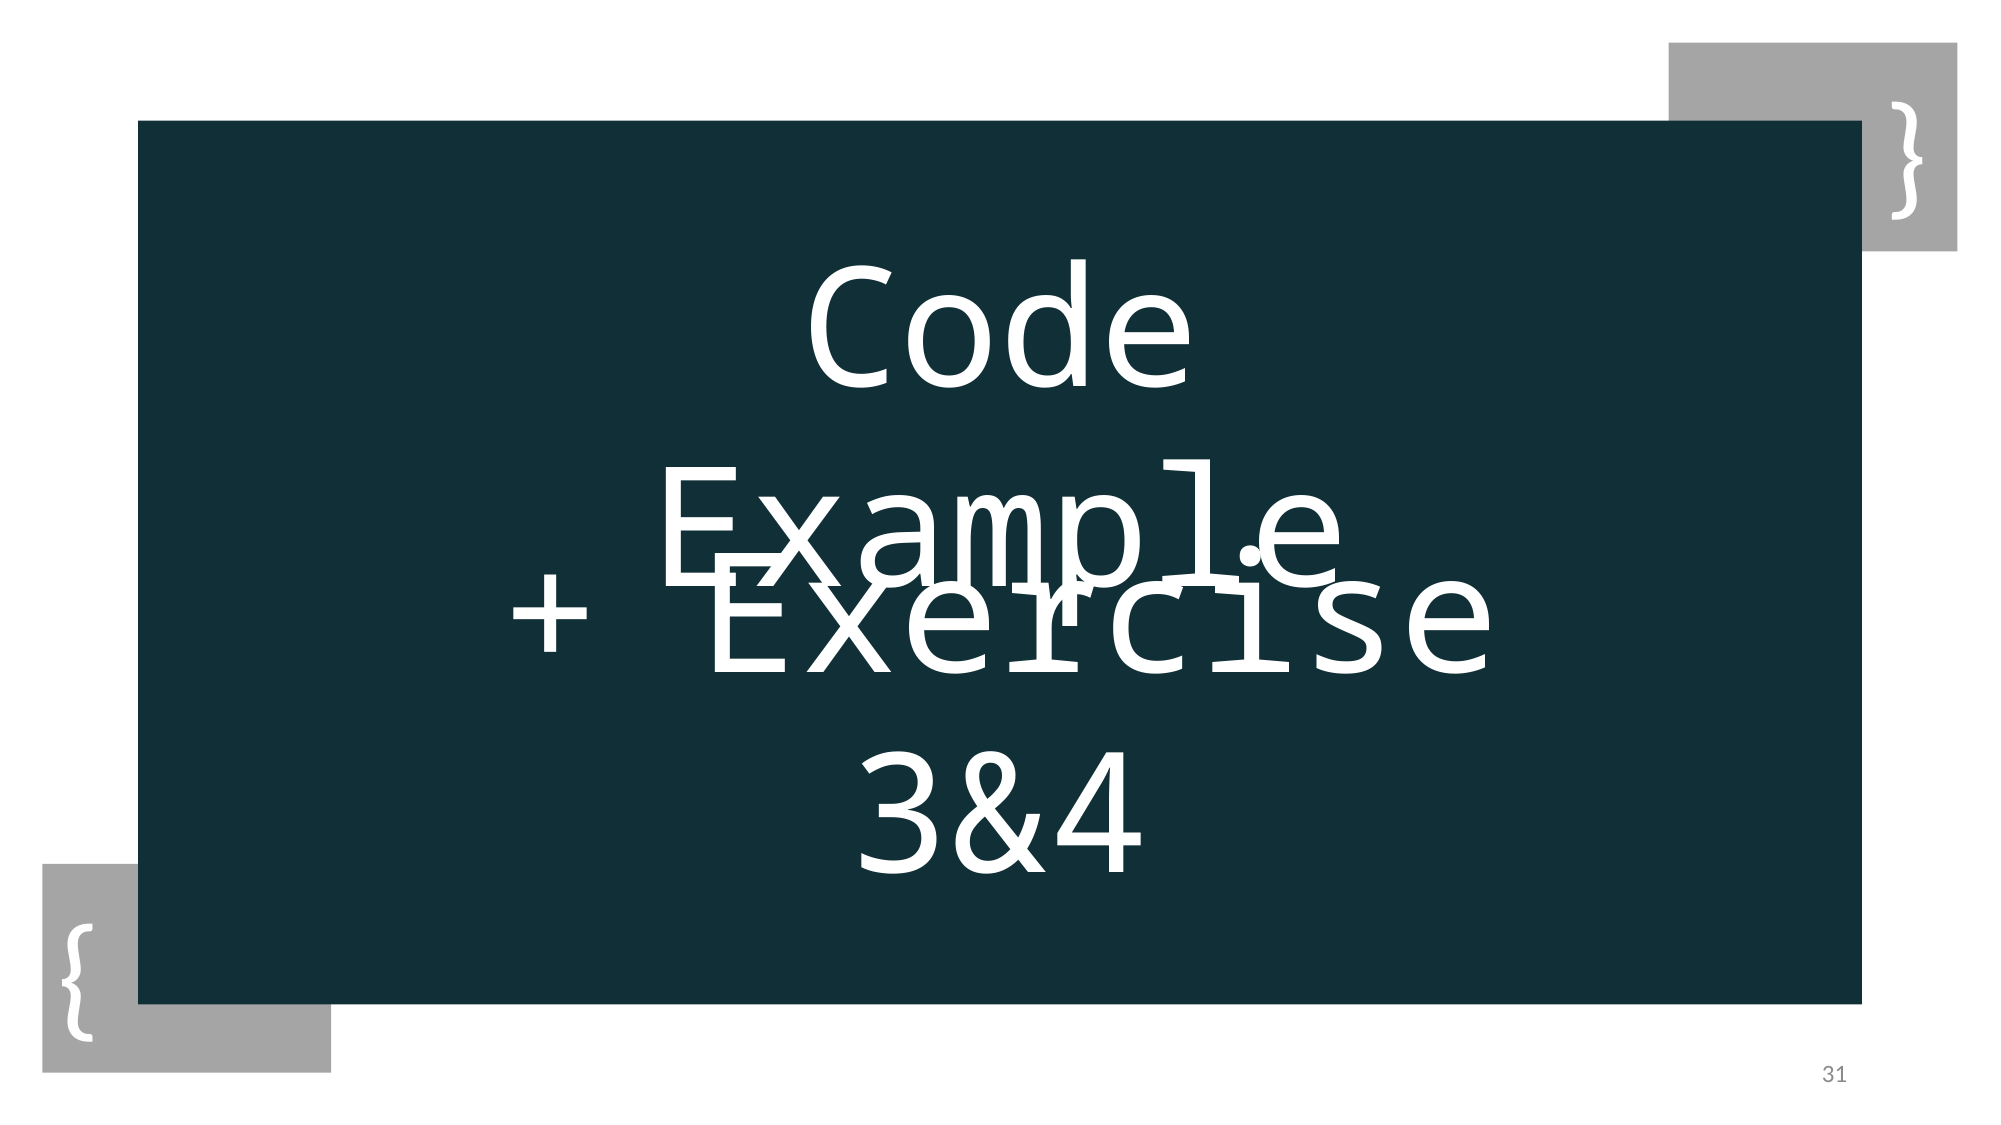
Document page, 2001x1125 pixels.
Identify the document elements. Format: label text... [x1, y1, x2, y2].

text_box } [1668, 41, 1958, 252]
text_box + Exercise 3&4 [333, 498, 1667, 913]
text_box { [41, 863, 332, 1074]
slide_number 31 [1412, 1042, 1863, 1103]
text_box Code Example [396, 212, 1603, 498]
text_box [137, 120, 1863, 1005]
